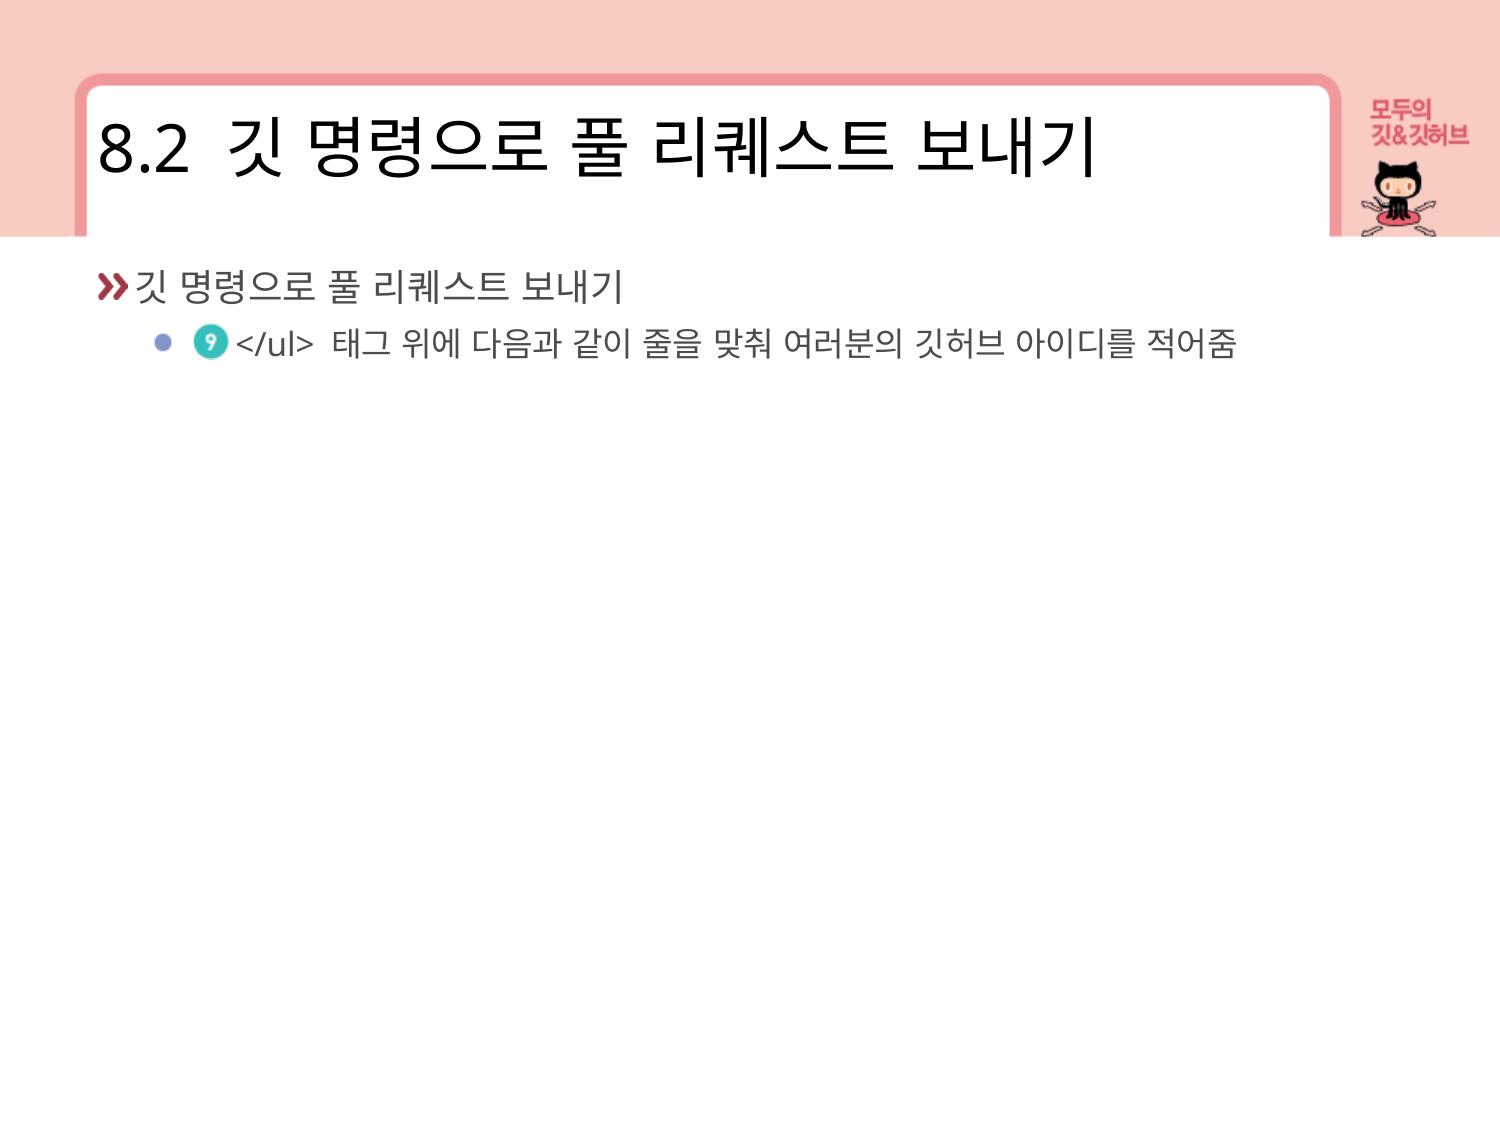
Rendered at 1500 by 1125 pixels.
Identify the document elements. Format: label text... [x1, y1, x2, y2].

picture [0, 0, 1500, 1125]
text_box 깃 명령으로 풀 리퀘스트 보내기 </ul> 태그 위에 다음과 같이 줄을 맞춰 여러분의 깃허브 아이디를 적어줌 [82, 252, 1396, 1067]
text_box 8.2 깃 명령으로 풀 리퀘스트 보내기 [82, 61, 1413, 193]
